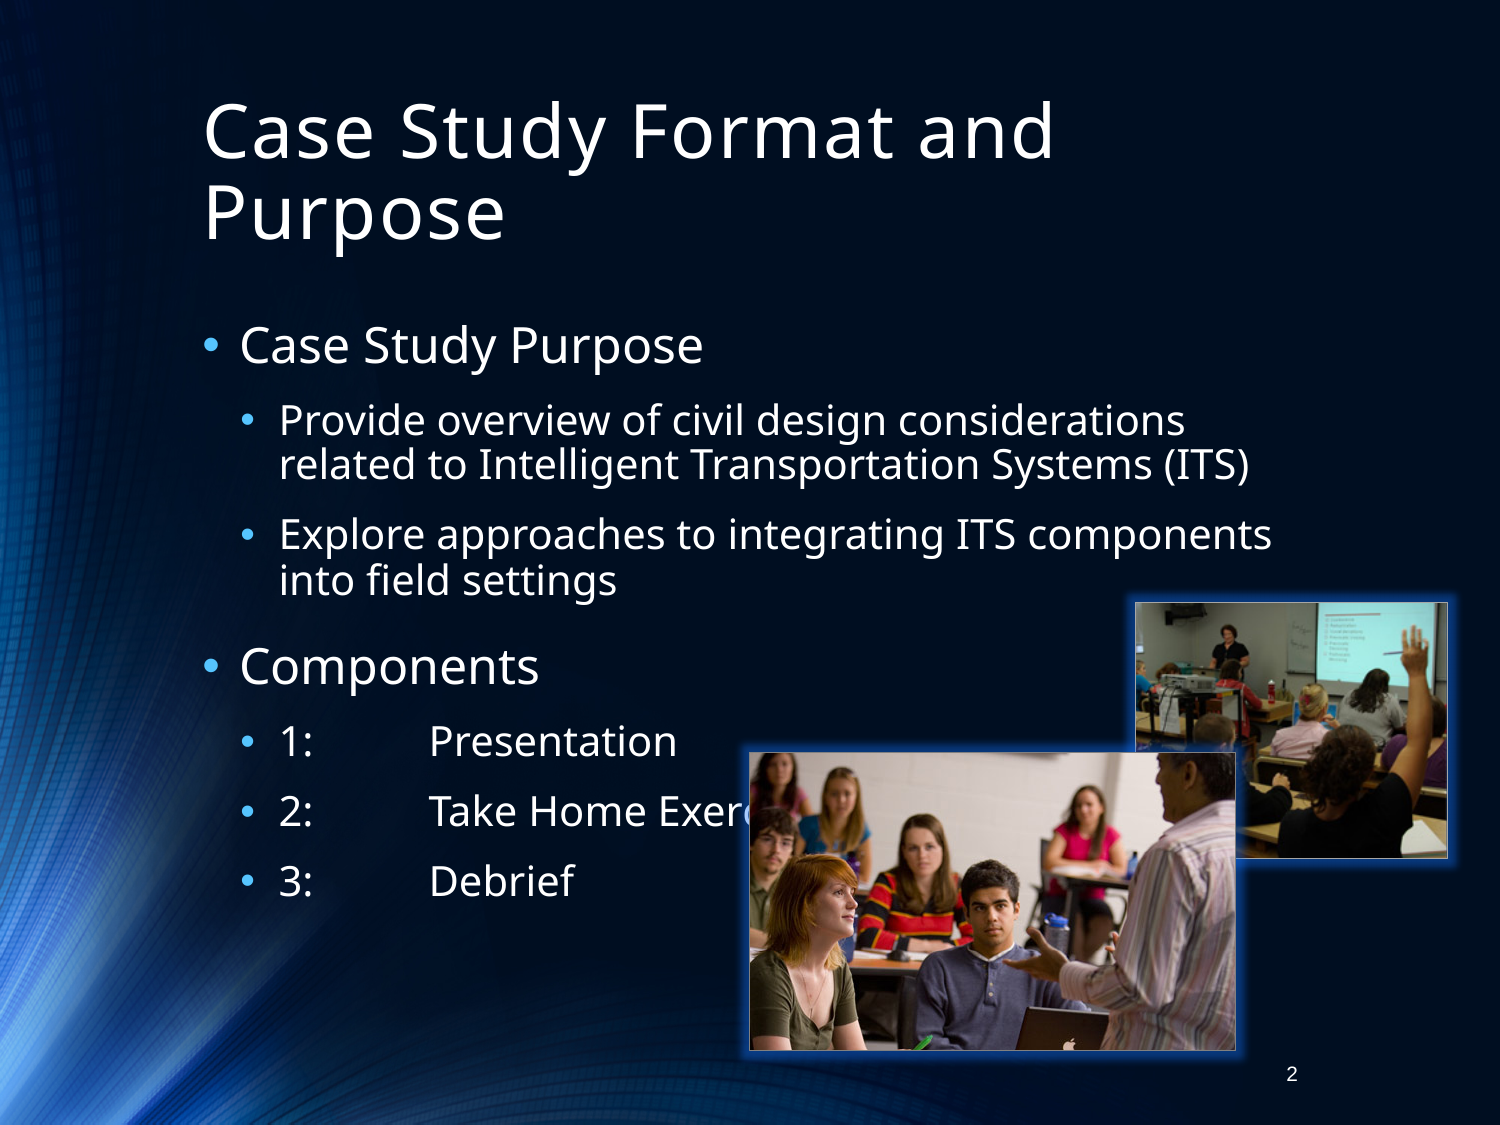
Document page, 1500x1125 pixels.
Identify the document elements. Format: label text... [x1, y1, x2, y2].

picture [0, 0, 1500, 1125]
slide_number 2 [1209, 1050, 1313, 1096]
title Case Study Format and Purpose [187, 62, 1313, 288]
list Case Study Purpose Provide overview of civil design considerations related to Intelligent Transportation Systems (ITS) Explore approaches to integrating ITS components into field settings Components 1: Presentation 2: Take Home Exercise 3: Debrief [187, 312, 1312, 988]
